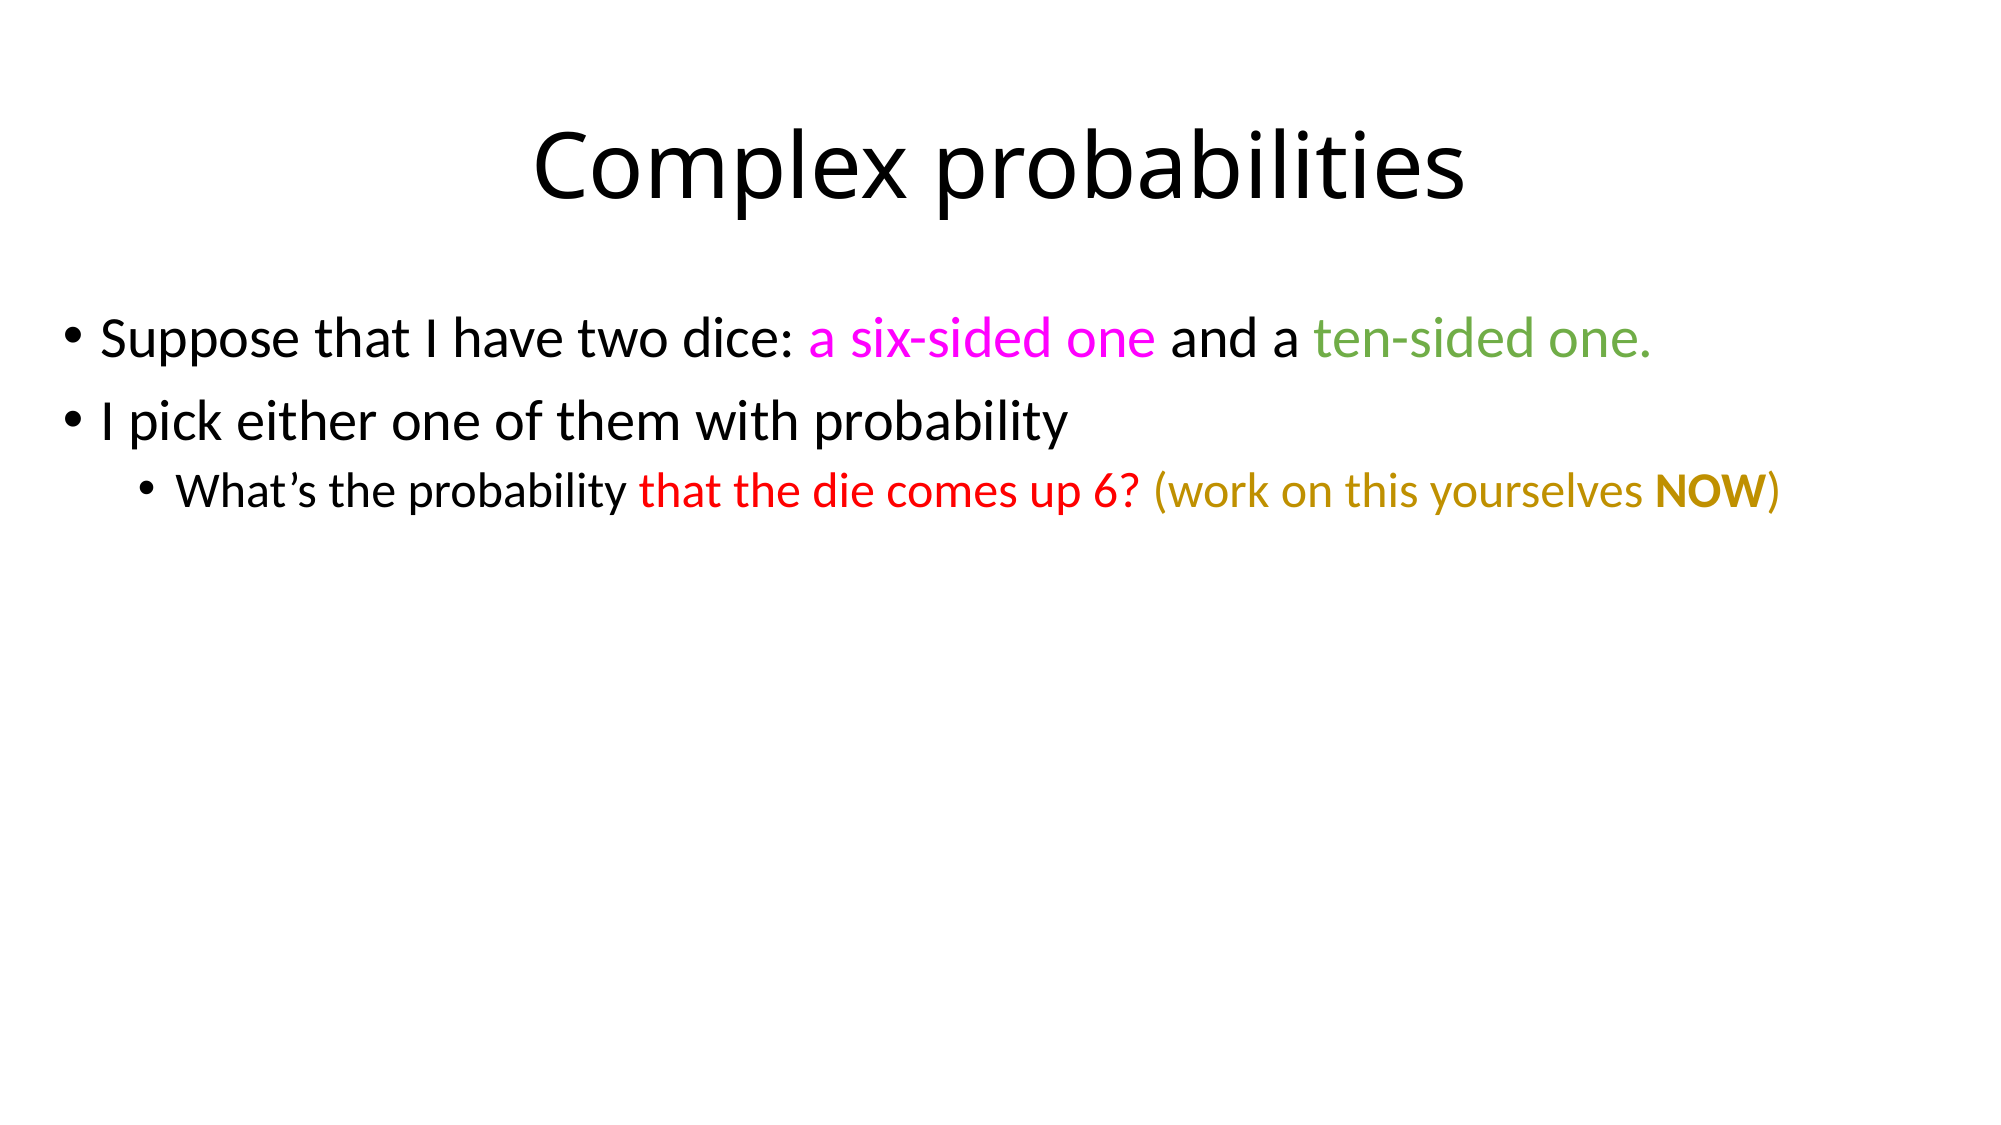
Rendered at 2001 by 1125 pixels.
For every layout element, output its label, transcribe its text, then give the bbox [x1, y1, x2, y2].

title Complex probabilities [137, 59, 1863, 278]
